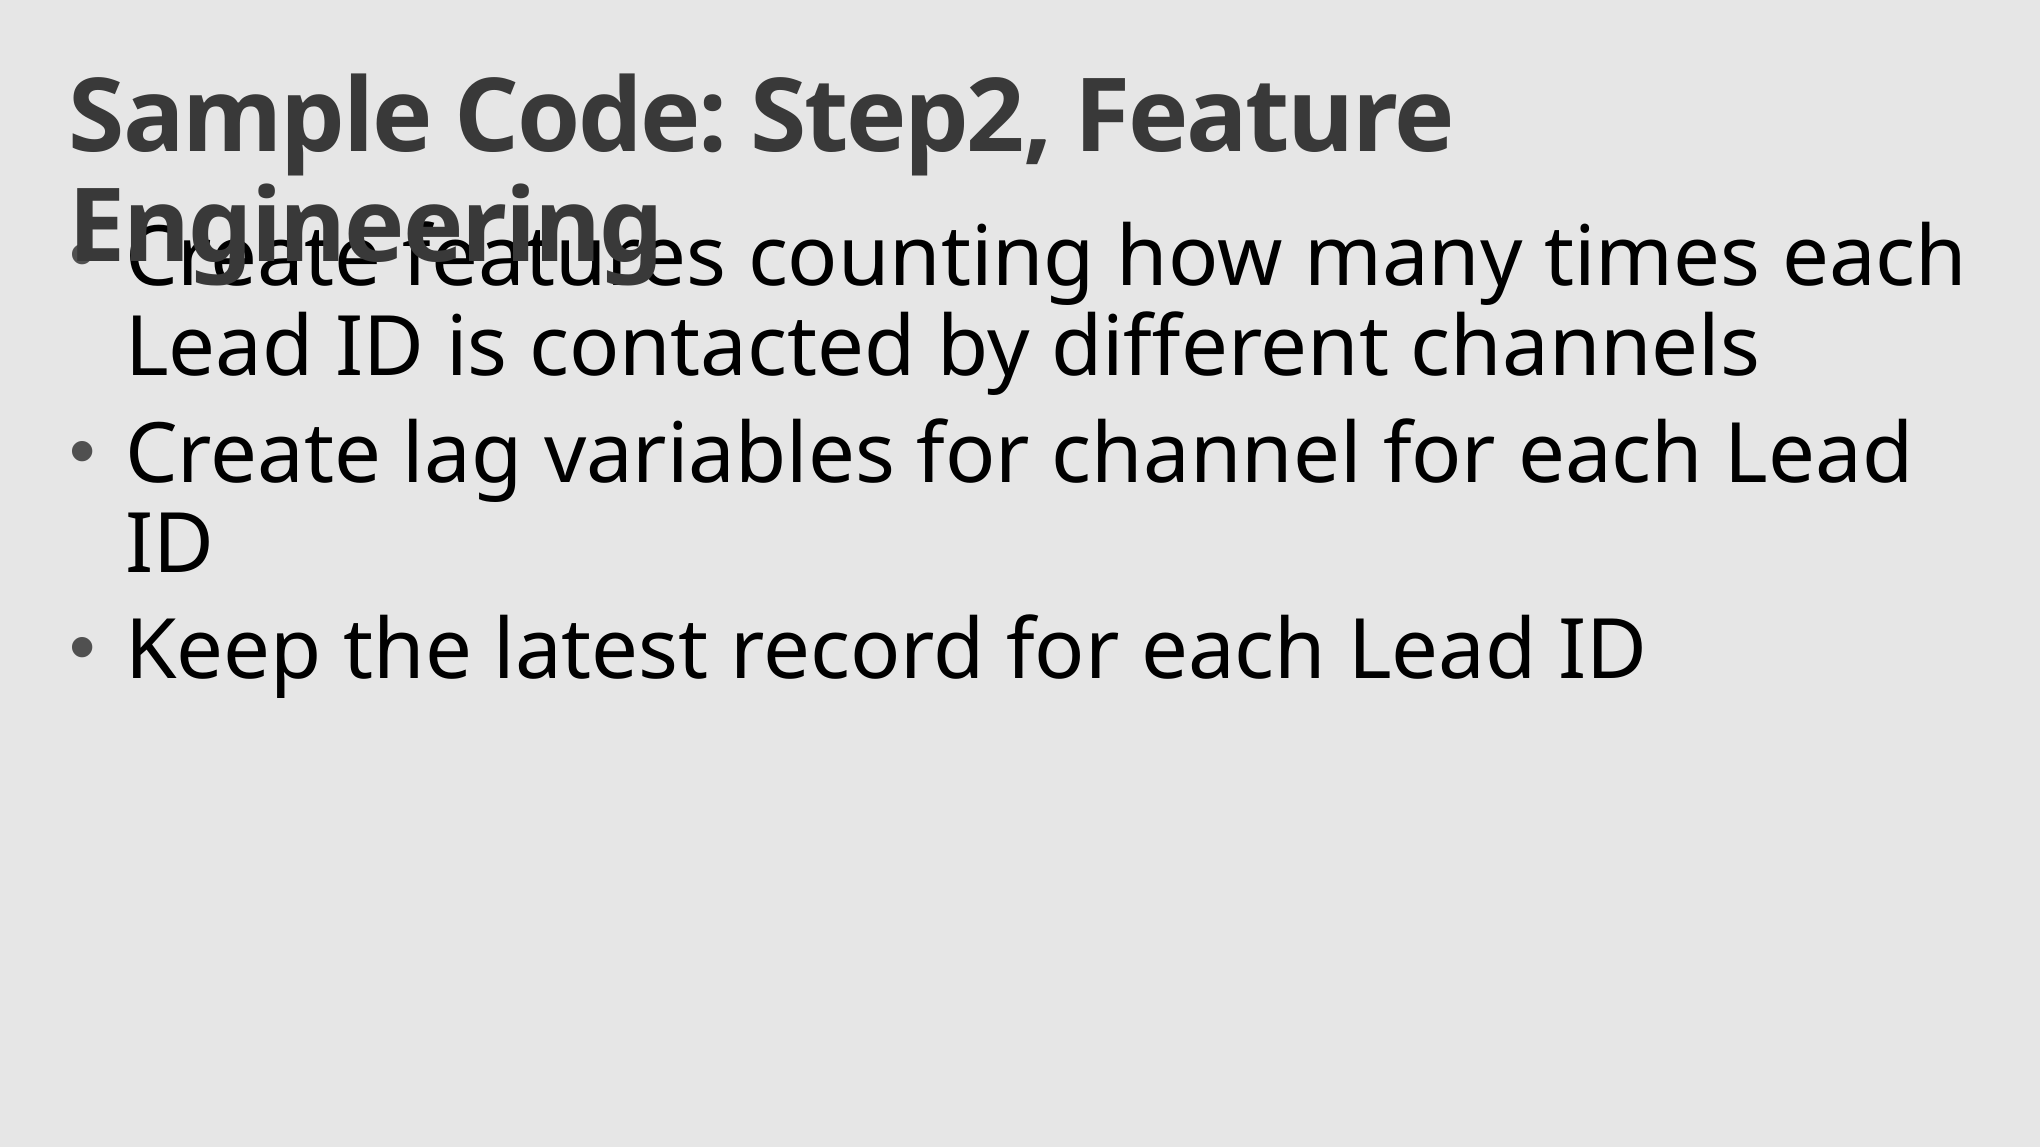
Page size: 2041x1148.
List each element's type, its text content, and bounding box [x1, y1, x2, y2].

title Sample Code: Step2, Feature Engineering [45, 48, 1996, 199]
list Create features counting how many times each Lead ID is contacted by different channels Create lag variables for channel for each Lead ID Keep the latest record for each Lead ID [45, 199, 1995, 634]
